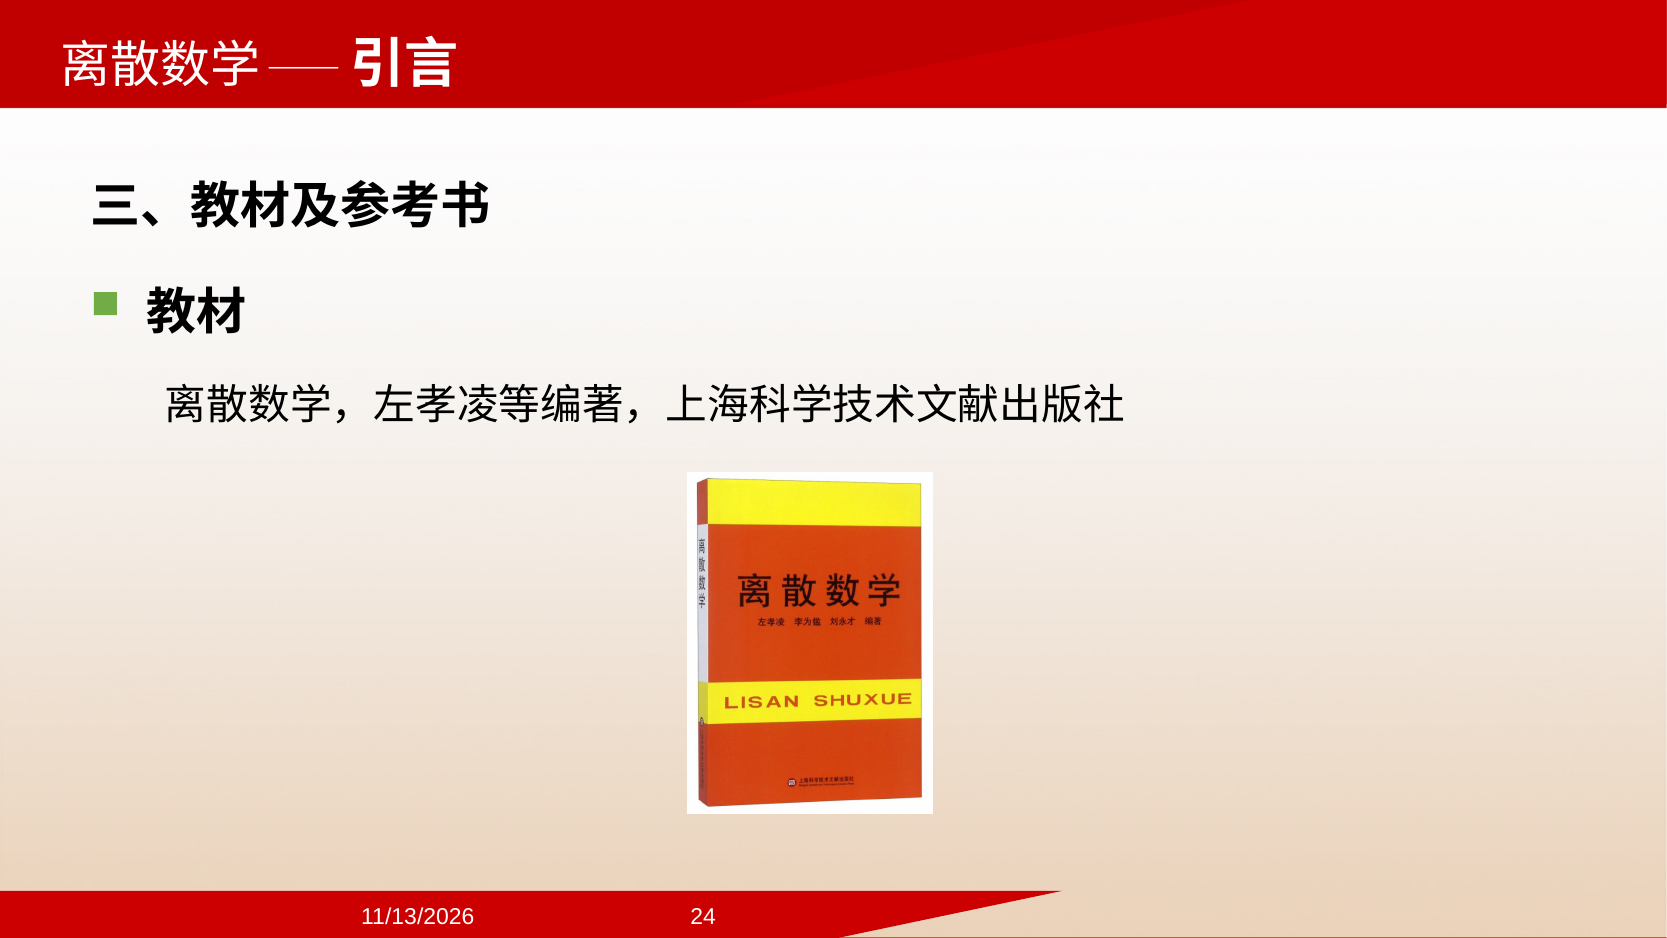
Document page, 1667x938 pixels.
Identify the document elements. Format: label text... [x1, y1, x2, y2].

text_box ——引言 [251, 20, 525, 101]
slide_number 24 [515, 890, 891, 938]
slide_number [114, 890, 490, 938]
picture [0, 0, 1667, 938]
list 三、教材及参考书 教材 离散数学，左孝凌等编著，上海科学技术文献出版社 [75, 130, 1628, 868]
